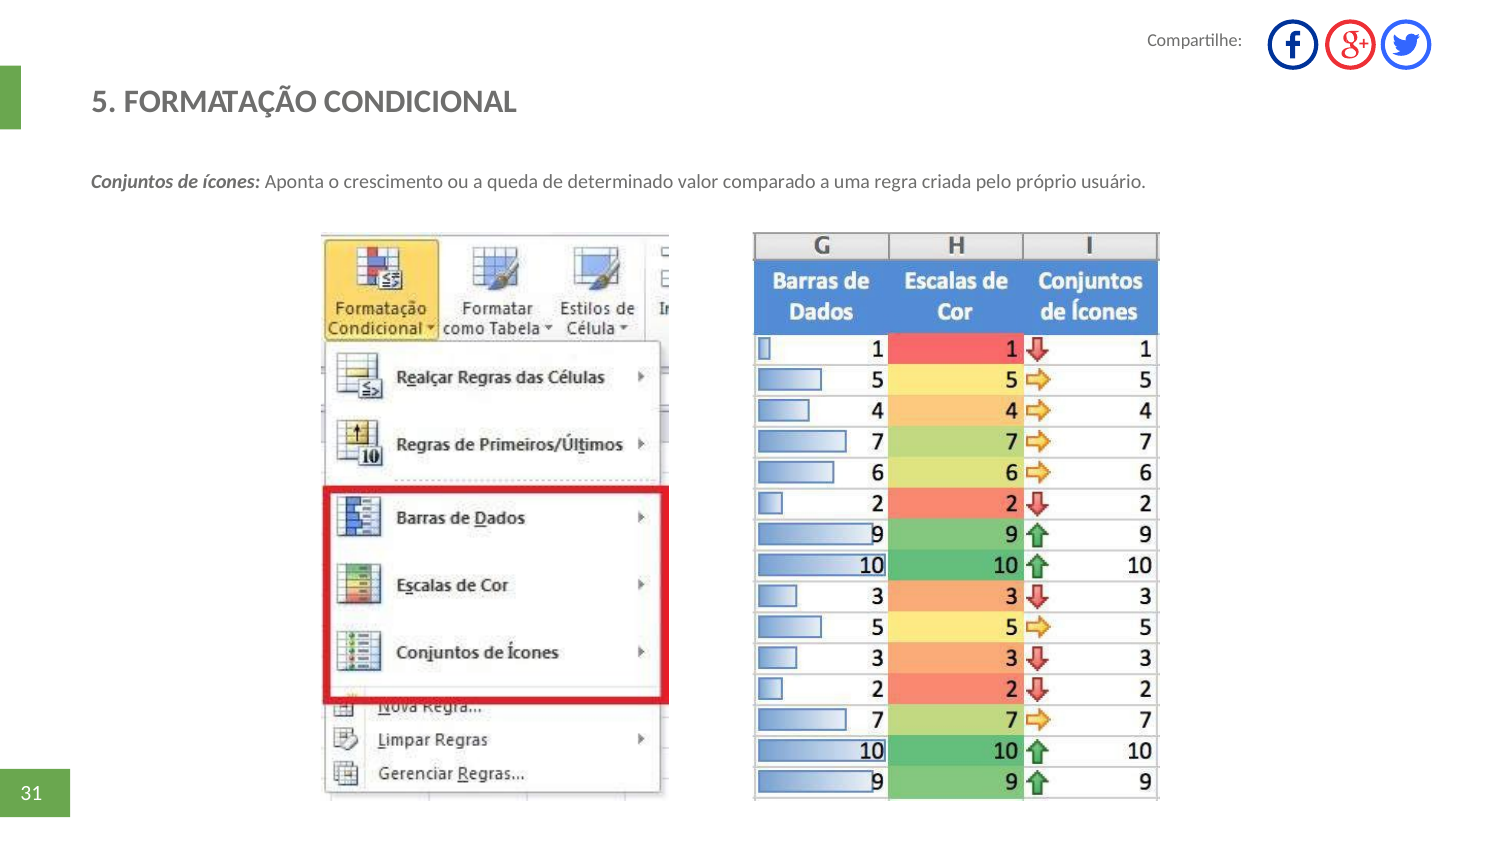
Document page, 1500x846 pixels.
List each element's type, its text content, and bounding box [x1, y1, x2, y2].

text_box 31 [18, 780, 52, 811]
text_box [1382, 21, 1430, 68]
text_box [0, 65, 21, 130]
text_box [320, 232, 669, 801]
text_box 5. FORMATAÇÃO CONDICIONAL [89, 84, 589, 127]
text_box [752, 232, 1160, 801]
text_box [1327, 21, 1374, 68]
text_box Compartilhe: [1145, 30, 1263, 56]
text_box Conjuntos de ícones: Aponta o crescimento ou a queda de determinado valor comparado a uma regra criada pelo próprio usuário. [89, 171, 1305, 199]
text_box [1269, 21, 1317, 68]
text_box [0, 768, 71, 818]
